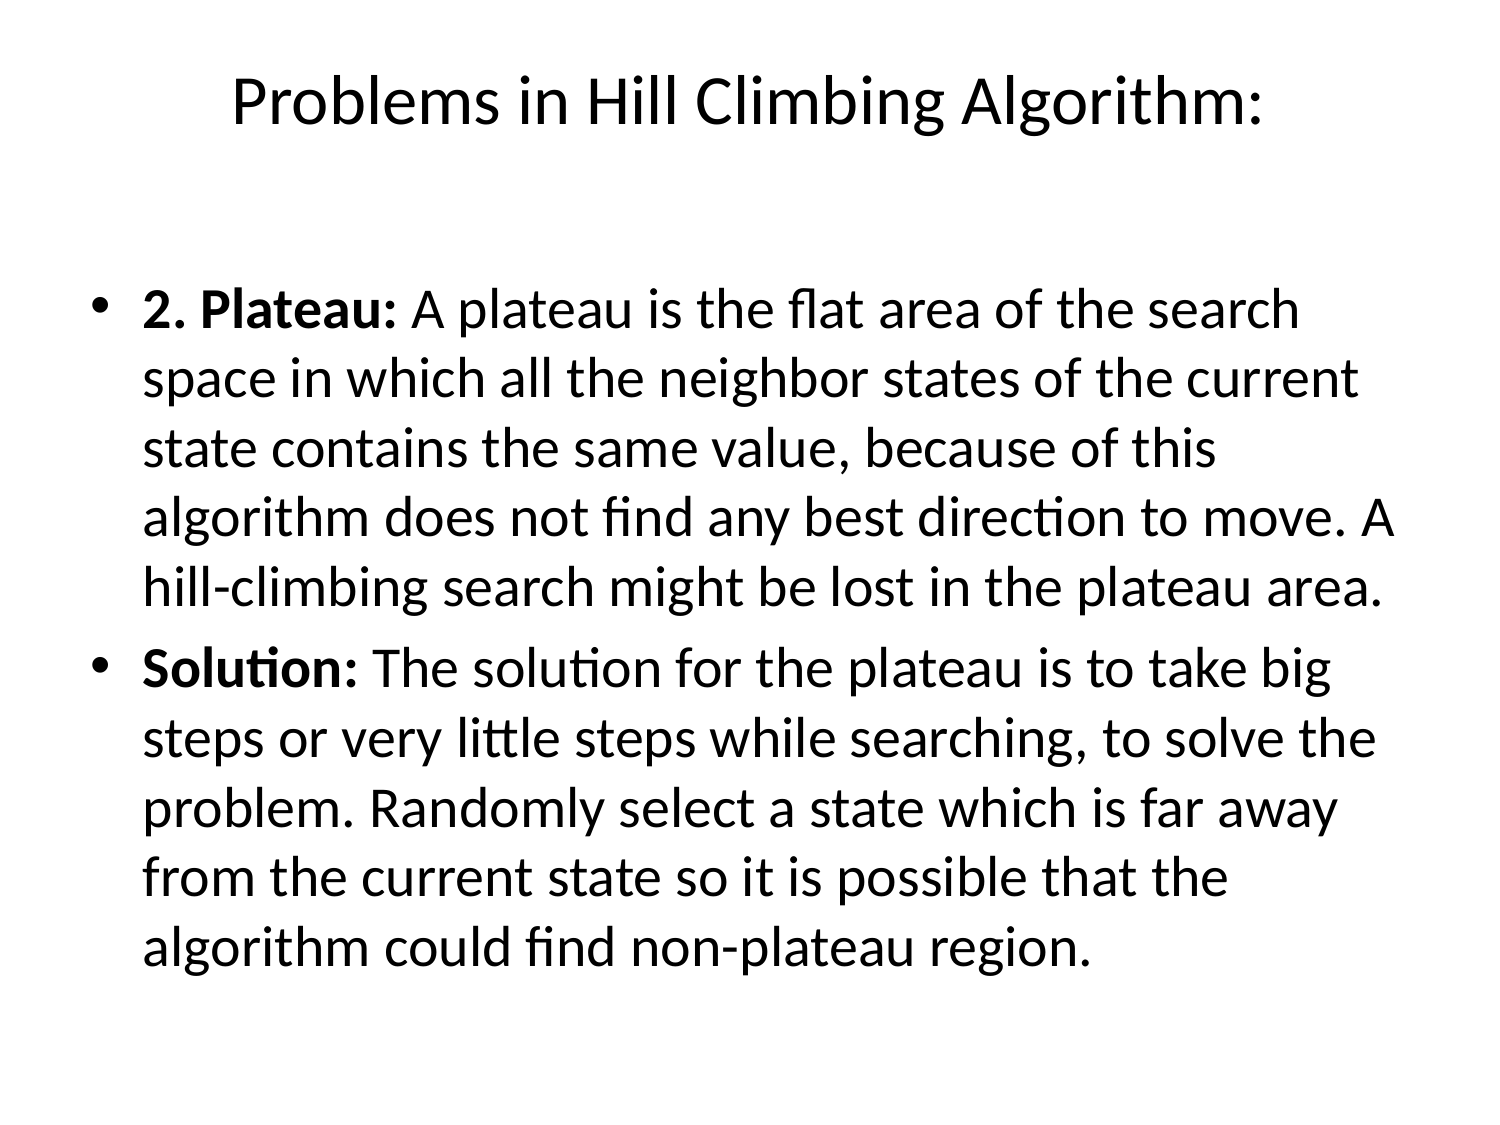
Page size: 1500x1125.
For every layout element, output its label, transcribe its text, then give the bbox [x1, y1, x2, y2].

title Problems in Hill Climbing Algorithm: [75, 45, 1425, 233]
list 2. Plateau: A plateau is the flat area of the search space in which all the neighbor states of the current state contains the same value, because of this algorithm does not find any best direction to move. A hill-climbing search might be lost in the plateau area. Solution: The solution for the plateau is to take big steps or very little steps while searching, to solve the problem. Randomly select a state which is far away from the current state so it is possible that the algorithm could find non-plateau region. [75, 262, 1425, 1005]
